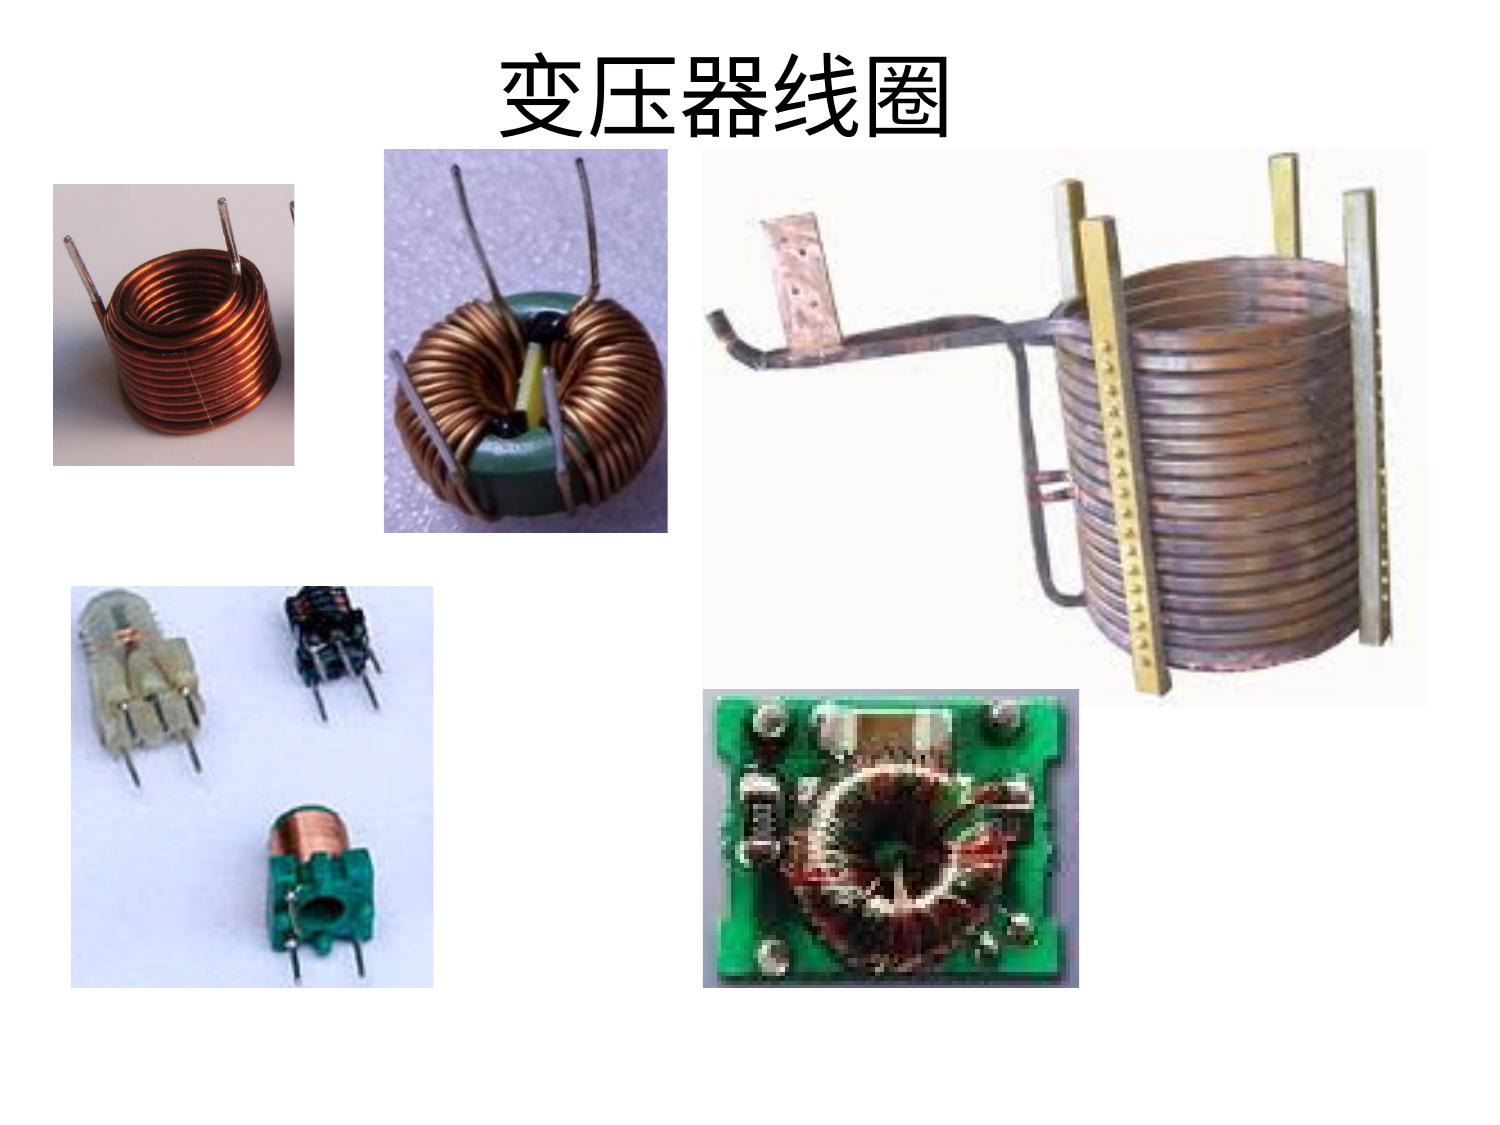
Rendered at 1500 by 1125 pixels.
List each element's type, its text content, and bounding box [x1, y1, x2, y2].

picture [383, 148, 668, 533]
picture [70, 585, 434, 988]
title 变压器线圈 [50, 0, 1400, 188]
picture [702, 148, 1428, 988]
picture [52, 184, 295, 467]
